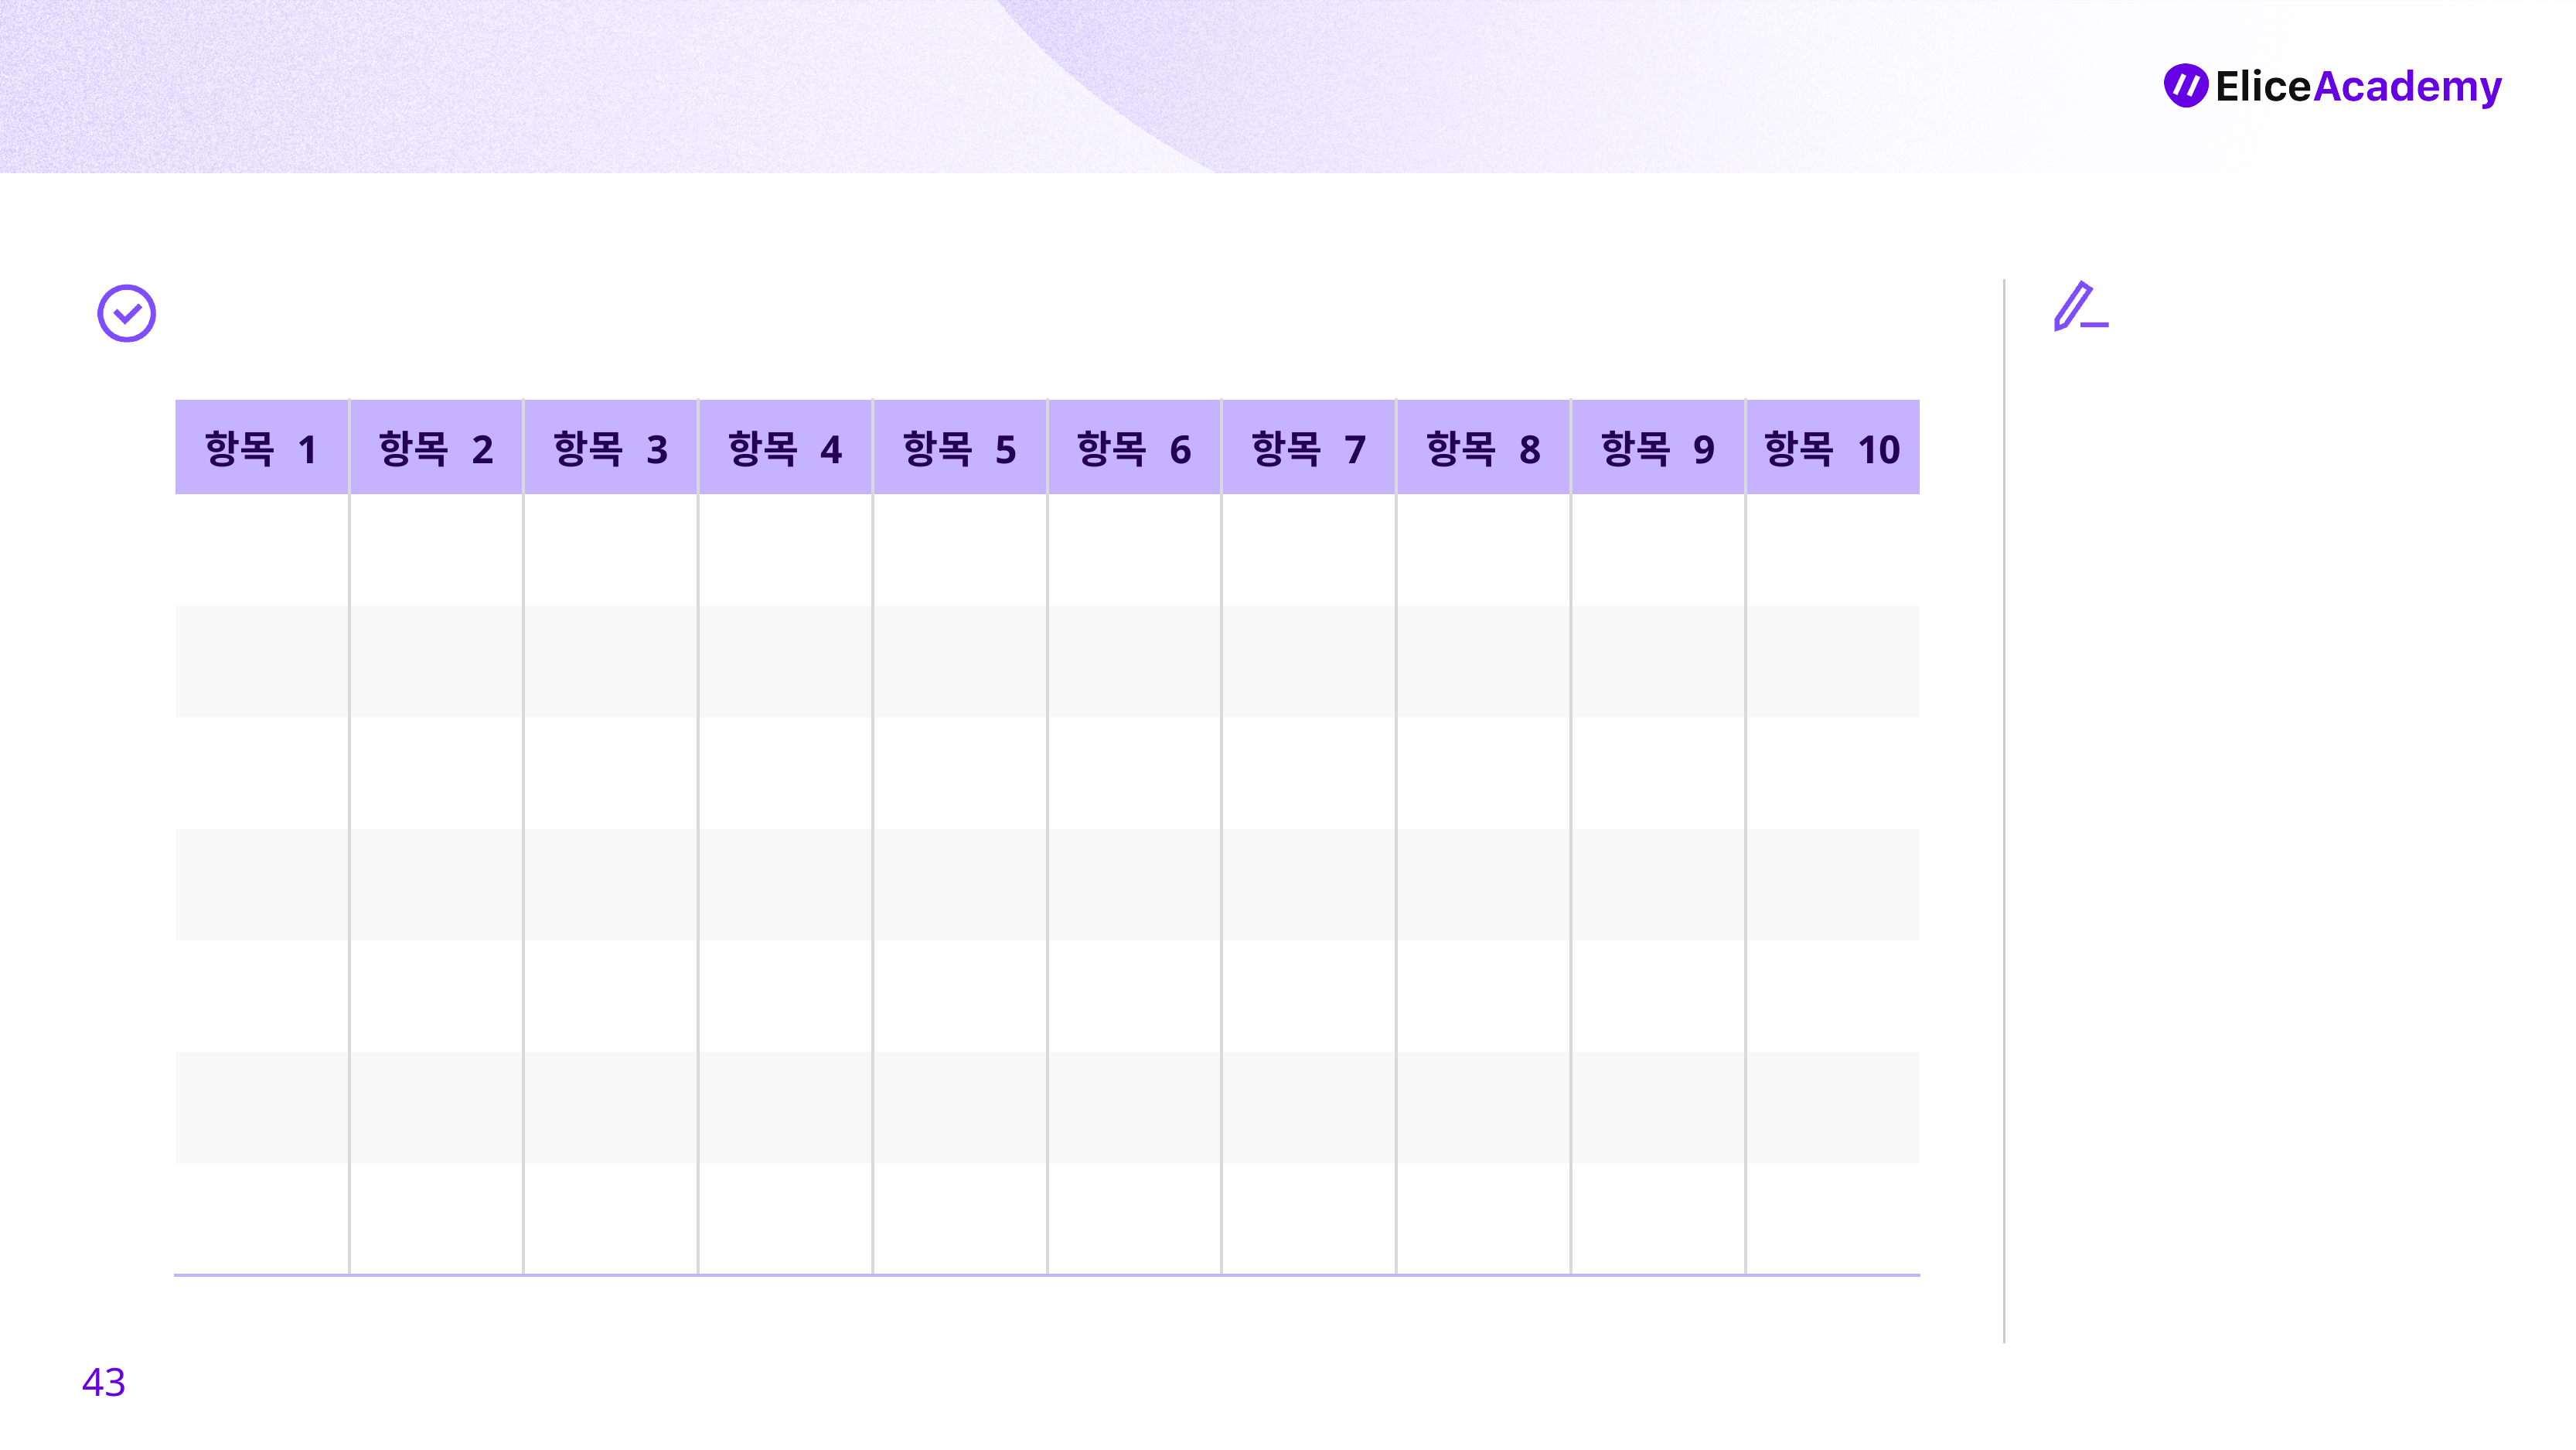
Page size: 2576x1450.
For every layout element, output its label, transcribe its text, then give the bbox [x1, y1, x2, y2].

picture [2054, 280, 2109, 332]
picture [97, 284, 156, 343]
picture [0, 0, 2576, 173]
slide_number 43 [70, 1346, 651, 1423]
